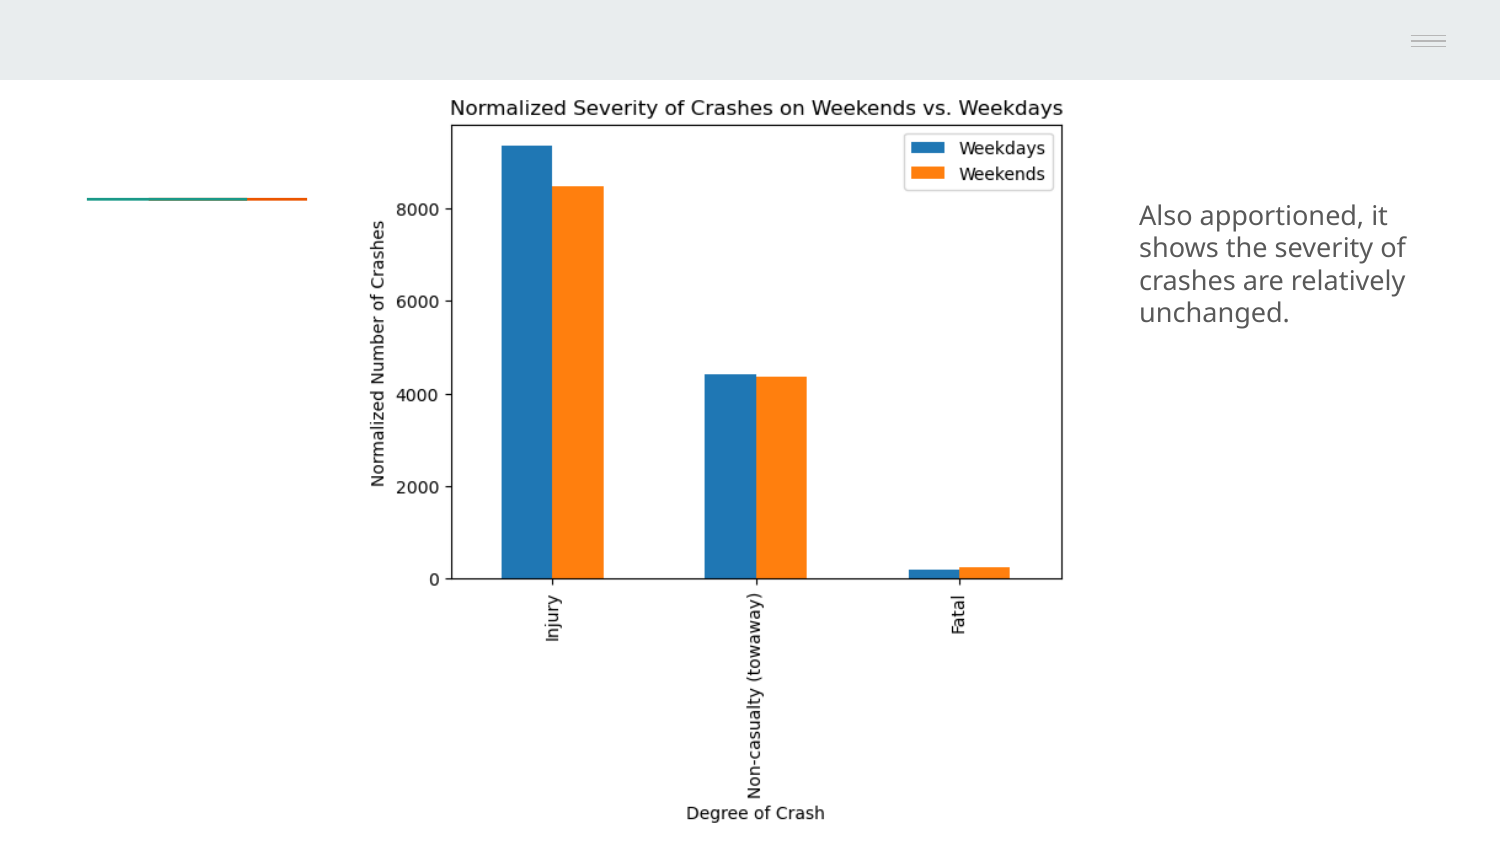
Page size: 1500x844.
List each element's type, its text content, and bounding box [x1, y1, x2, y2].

picture [359, 88, 1075, 834]
text_box Also apportioned, it shows the severity of crashes are relatively unchanged. [1124, 183, 1440, 566]
